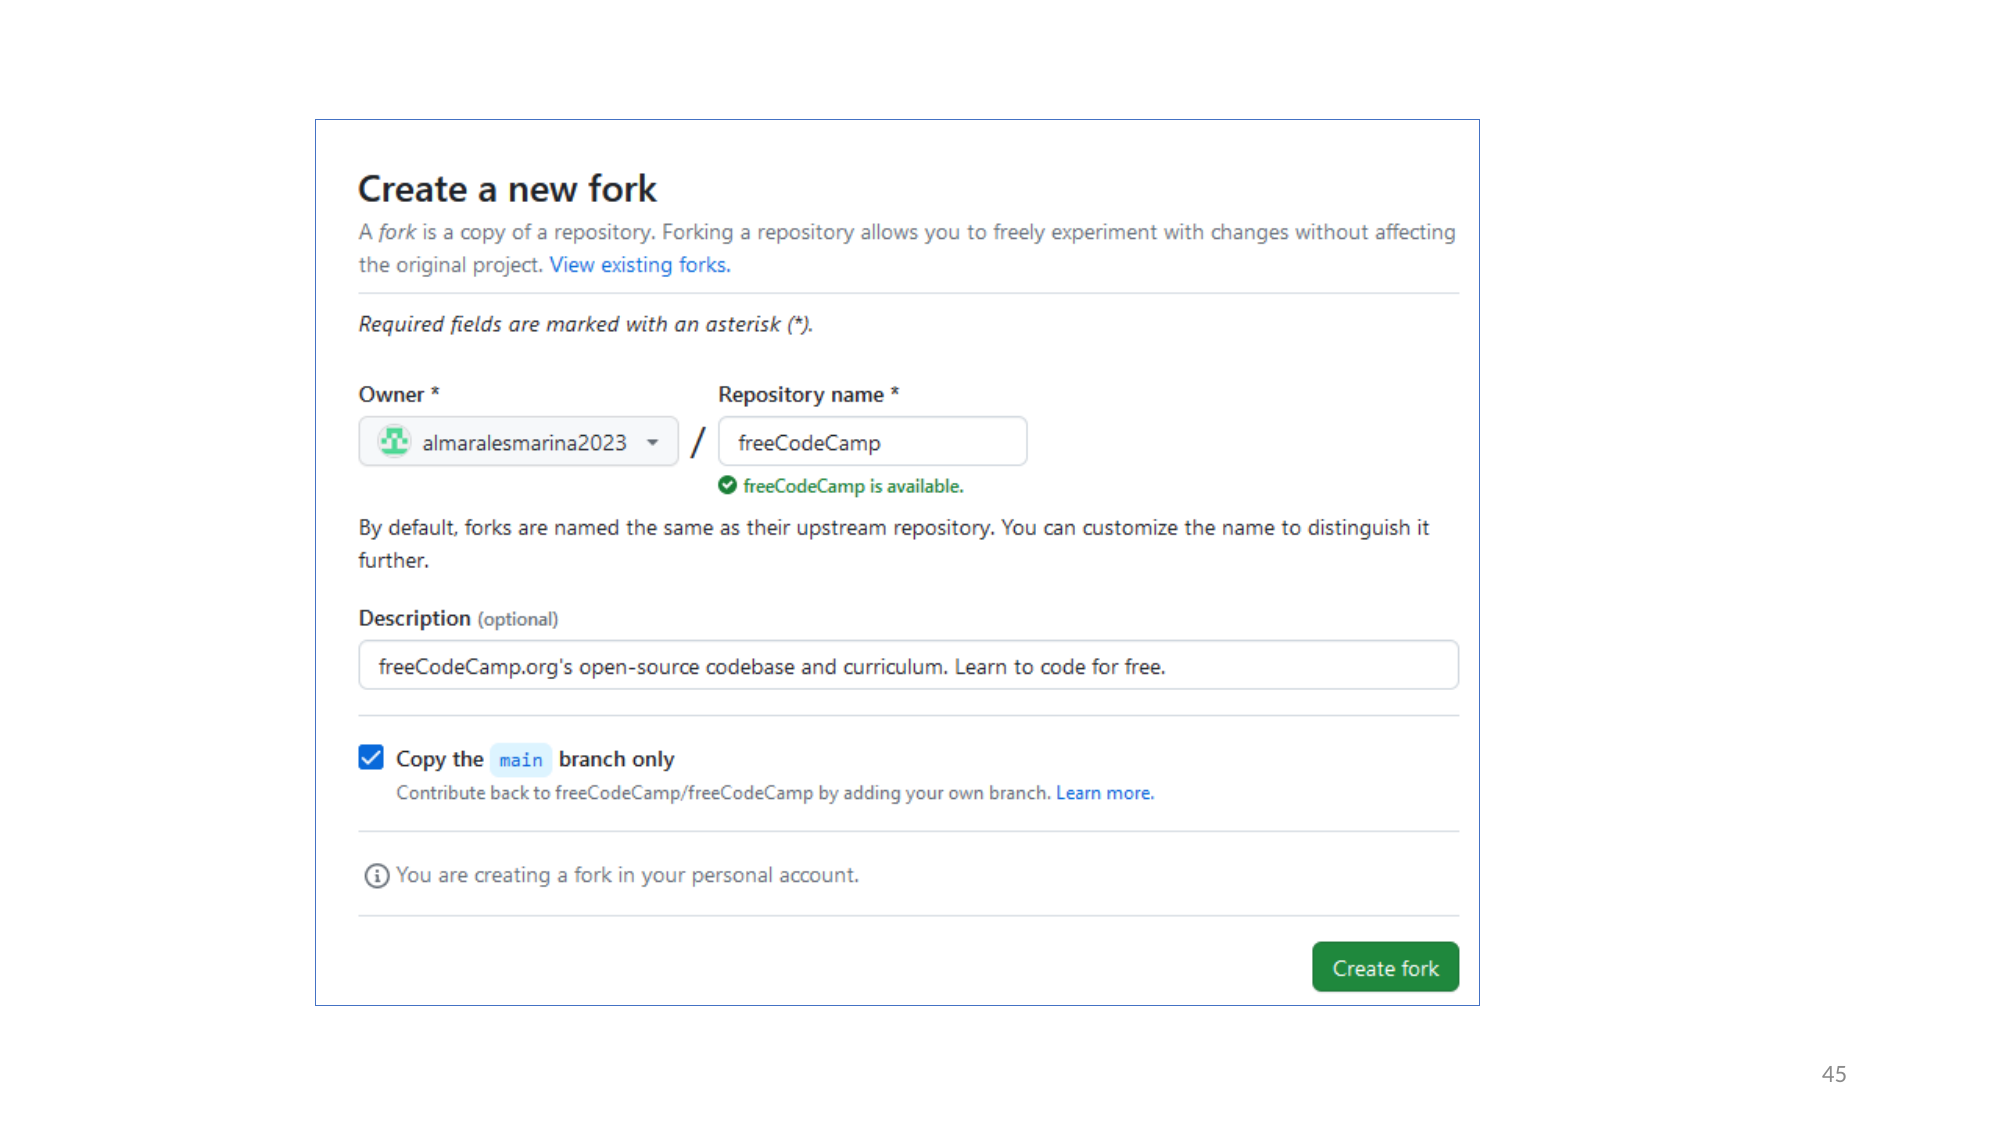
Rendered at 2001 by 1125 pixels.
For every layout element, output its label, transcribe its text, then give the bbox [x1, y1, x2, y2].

picture [315, 119, 1480, 1006]
slide_number 45 [1412, 1042, 1863, 1103]
